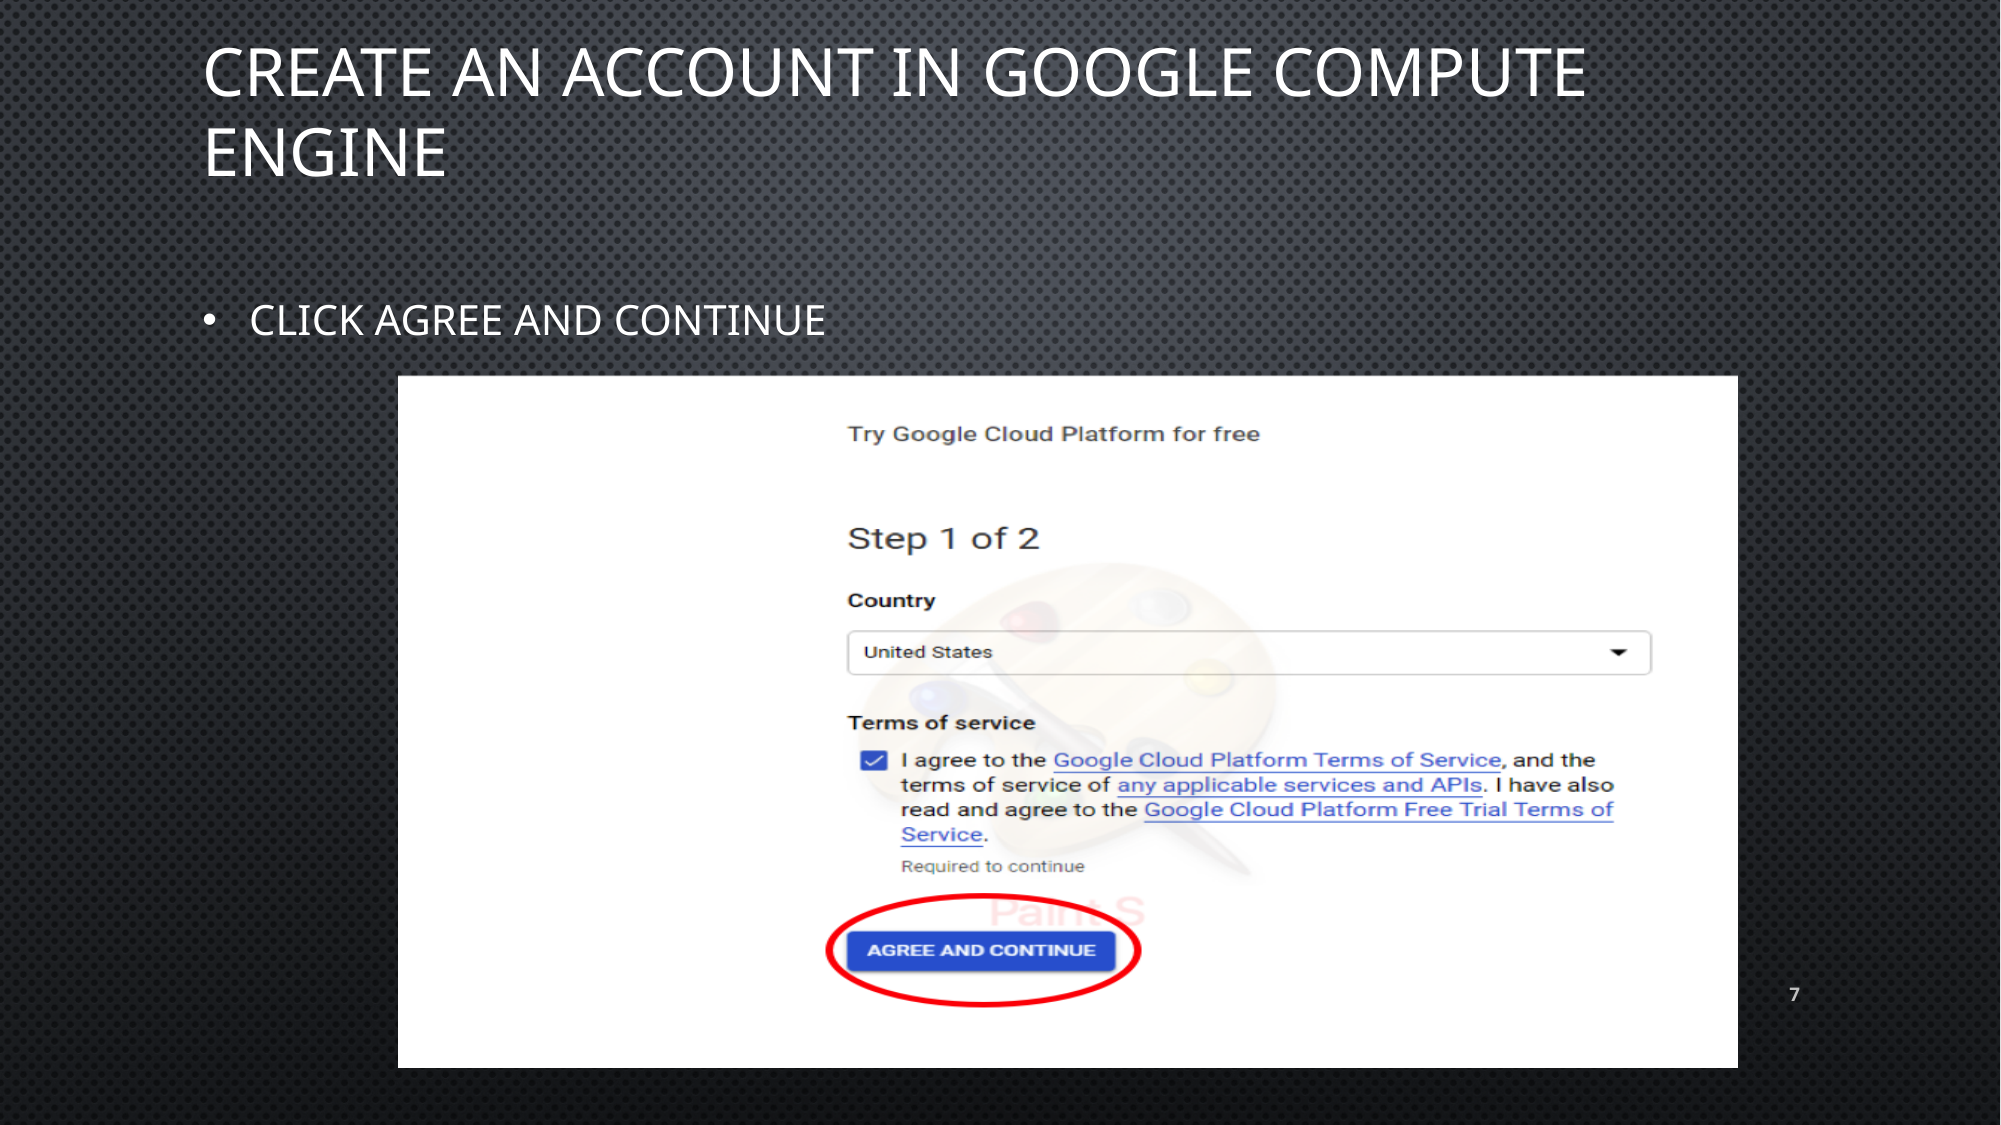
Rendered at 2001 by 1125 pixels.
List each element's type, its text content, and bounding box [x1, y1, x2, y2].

title Create an account in google compute engine [187, 18, 1813, 200]
slide_number 7 [1738, 965, 1816, 1025]
list Click agree and continue [187, 243, 1813, 395]
picture [397, 374, 1738, 1069]
